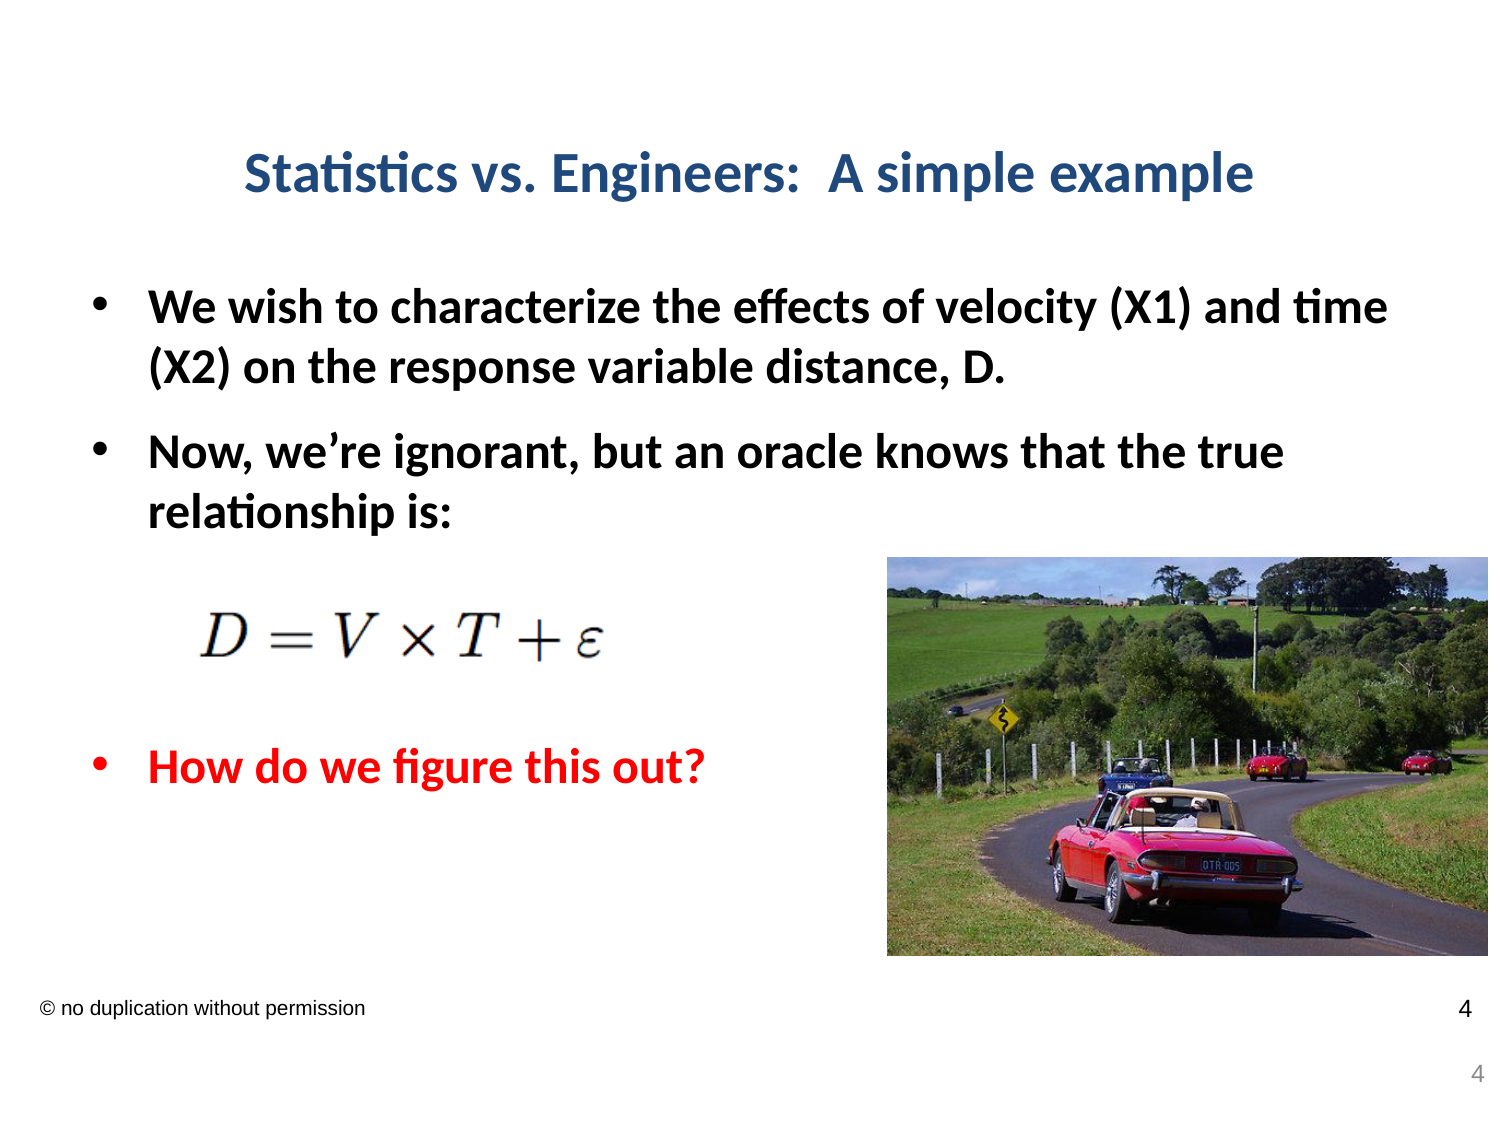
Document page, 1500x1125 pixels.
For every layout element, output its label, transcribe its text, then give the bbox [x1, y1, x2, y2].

list We wish to characterize the effects of velocity (X1) and time (X2) on the response variable distance, D. Now, we’re ignorant, but an oracle knows that the true relationship is: How do we figure this out? [76, 266, 1427, 1009]
slide_number 4 [1149, 1042, 1500, 1103]
title Statistics vs. Engineers: A simple example [75, 75, 1425, 263]
picture [177, 589, 631, 673]
picture [887, 556, 1488, 956]
